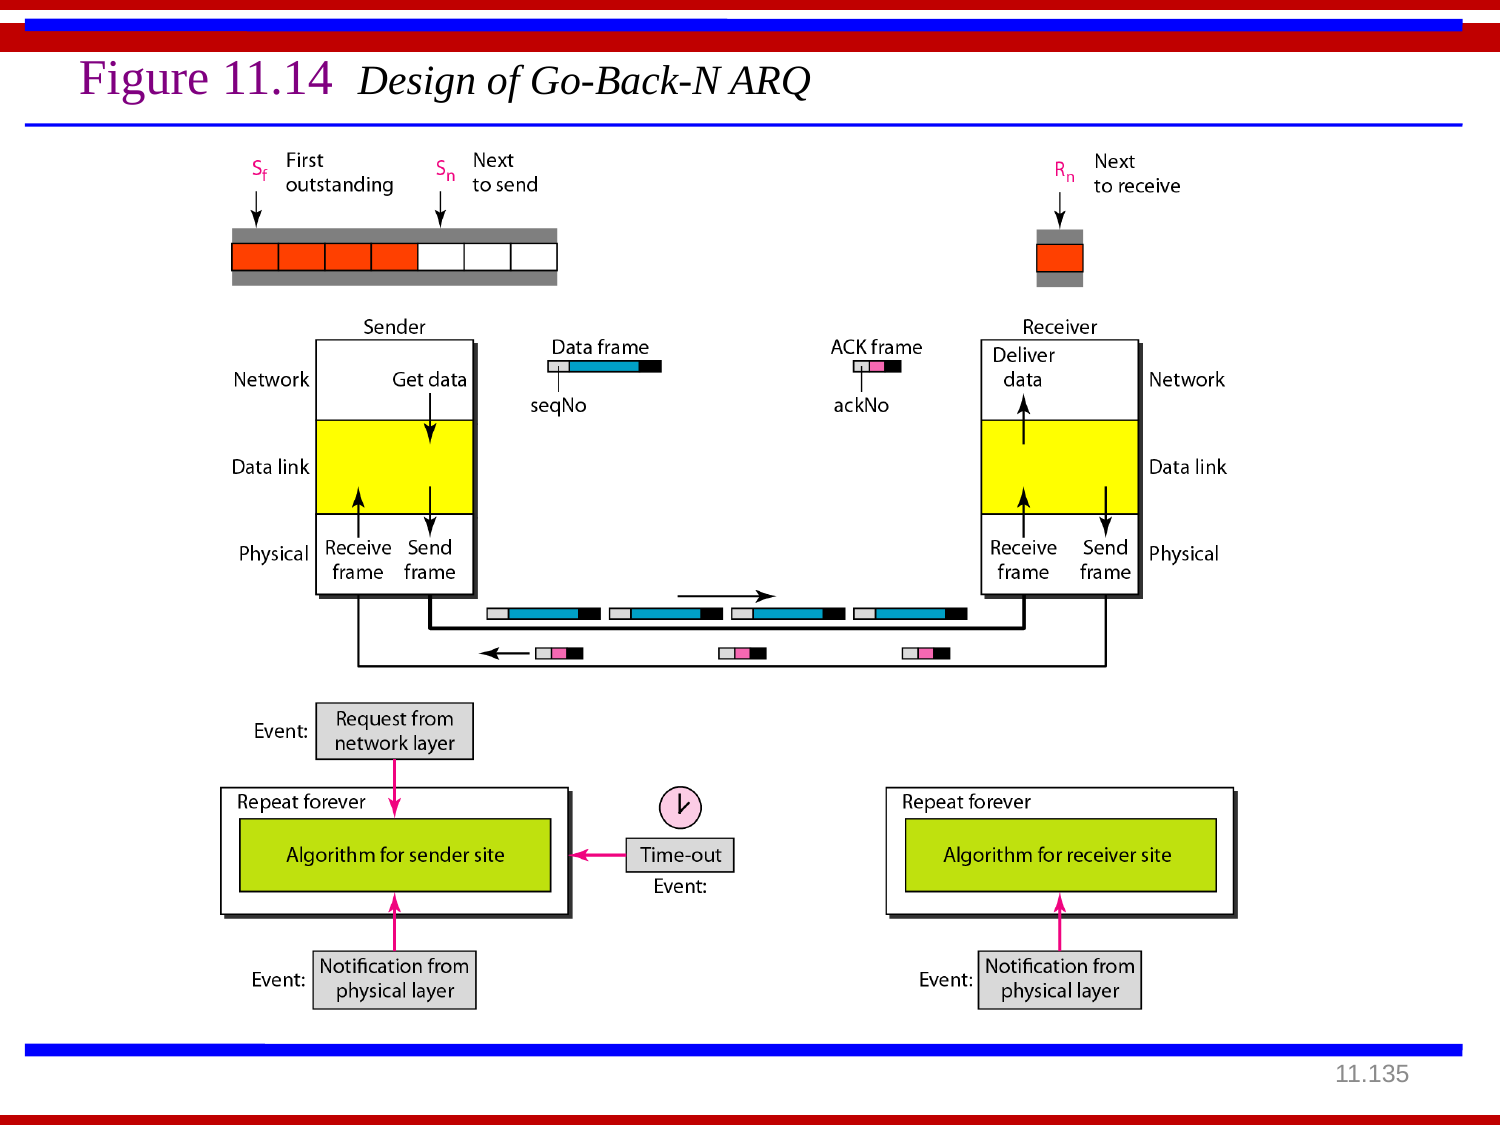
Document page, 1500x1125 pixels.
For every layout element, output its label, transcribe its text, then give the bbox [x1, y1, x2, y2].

picture [220, 149, 1238, 1011]
text_box Figure 11.14 Design of Go-Back-N ARQ [64, 37, 827, 113]
slide_number 11.135 [1074, 1051, 1425, 1103]
slide_number 11.135 [1074, 1042, 1425, 1050]
